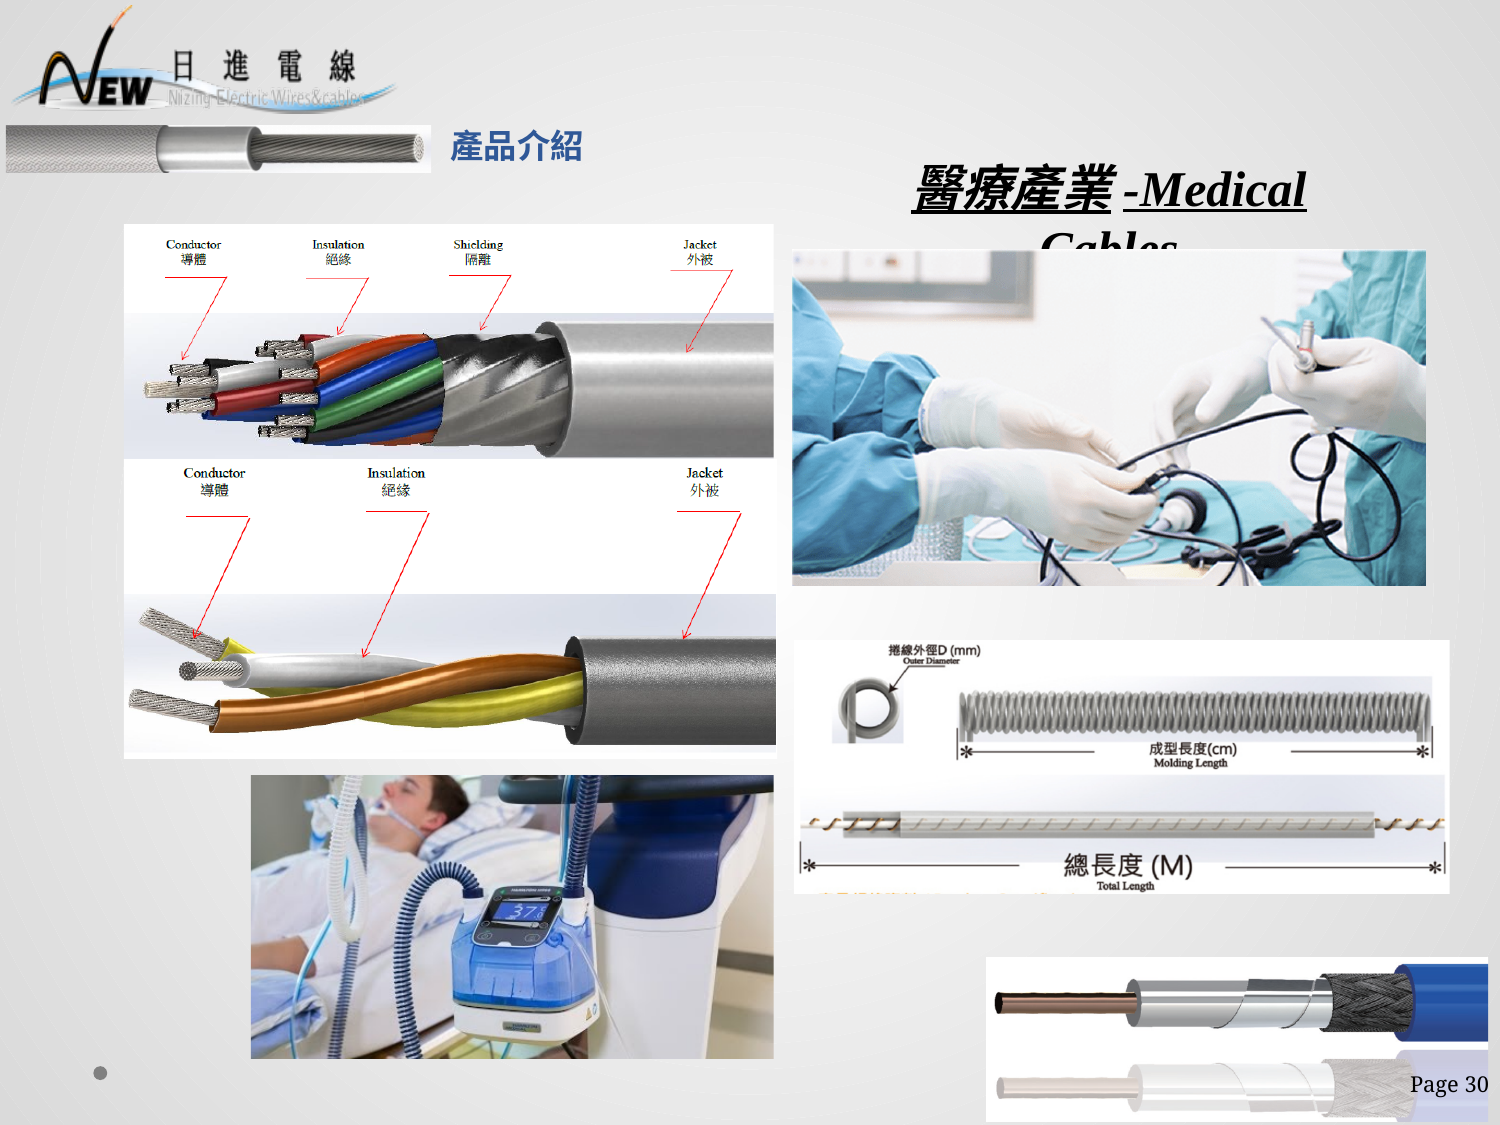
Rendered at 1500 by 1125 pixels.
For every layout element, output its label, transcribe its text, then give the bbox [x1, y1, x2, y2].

picture [250, 775, 774, 1059]
title 產品介紹 [391, 101, 644, 173]
picture [793, 639, 1450, 894]
text_box Page 30 [1493, 1062, 1500, 1104]
picture [985, 957, 1489, 1123]
picture [5, 0, 778, 759]
picture [792, 248, 1426, 586]
text_box 醫療產業-Medical Cables [820, 148, 1398, 247]
